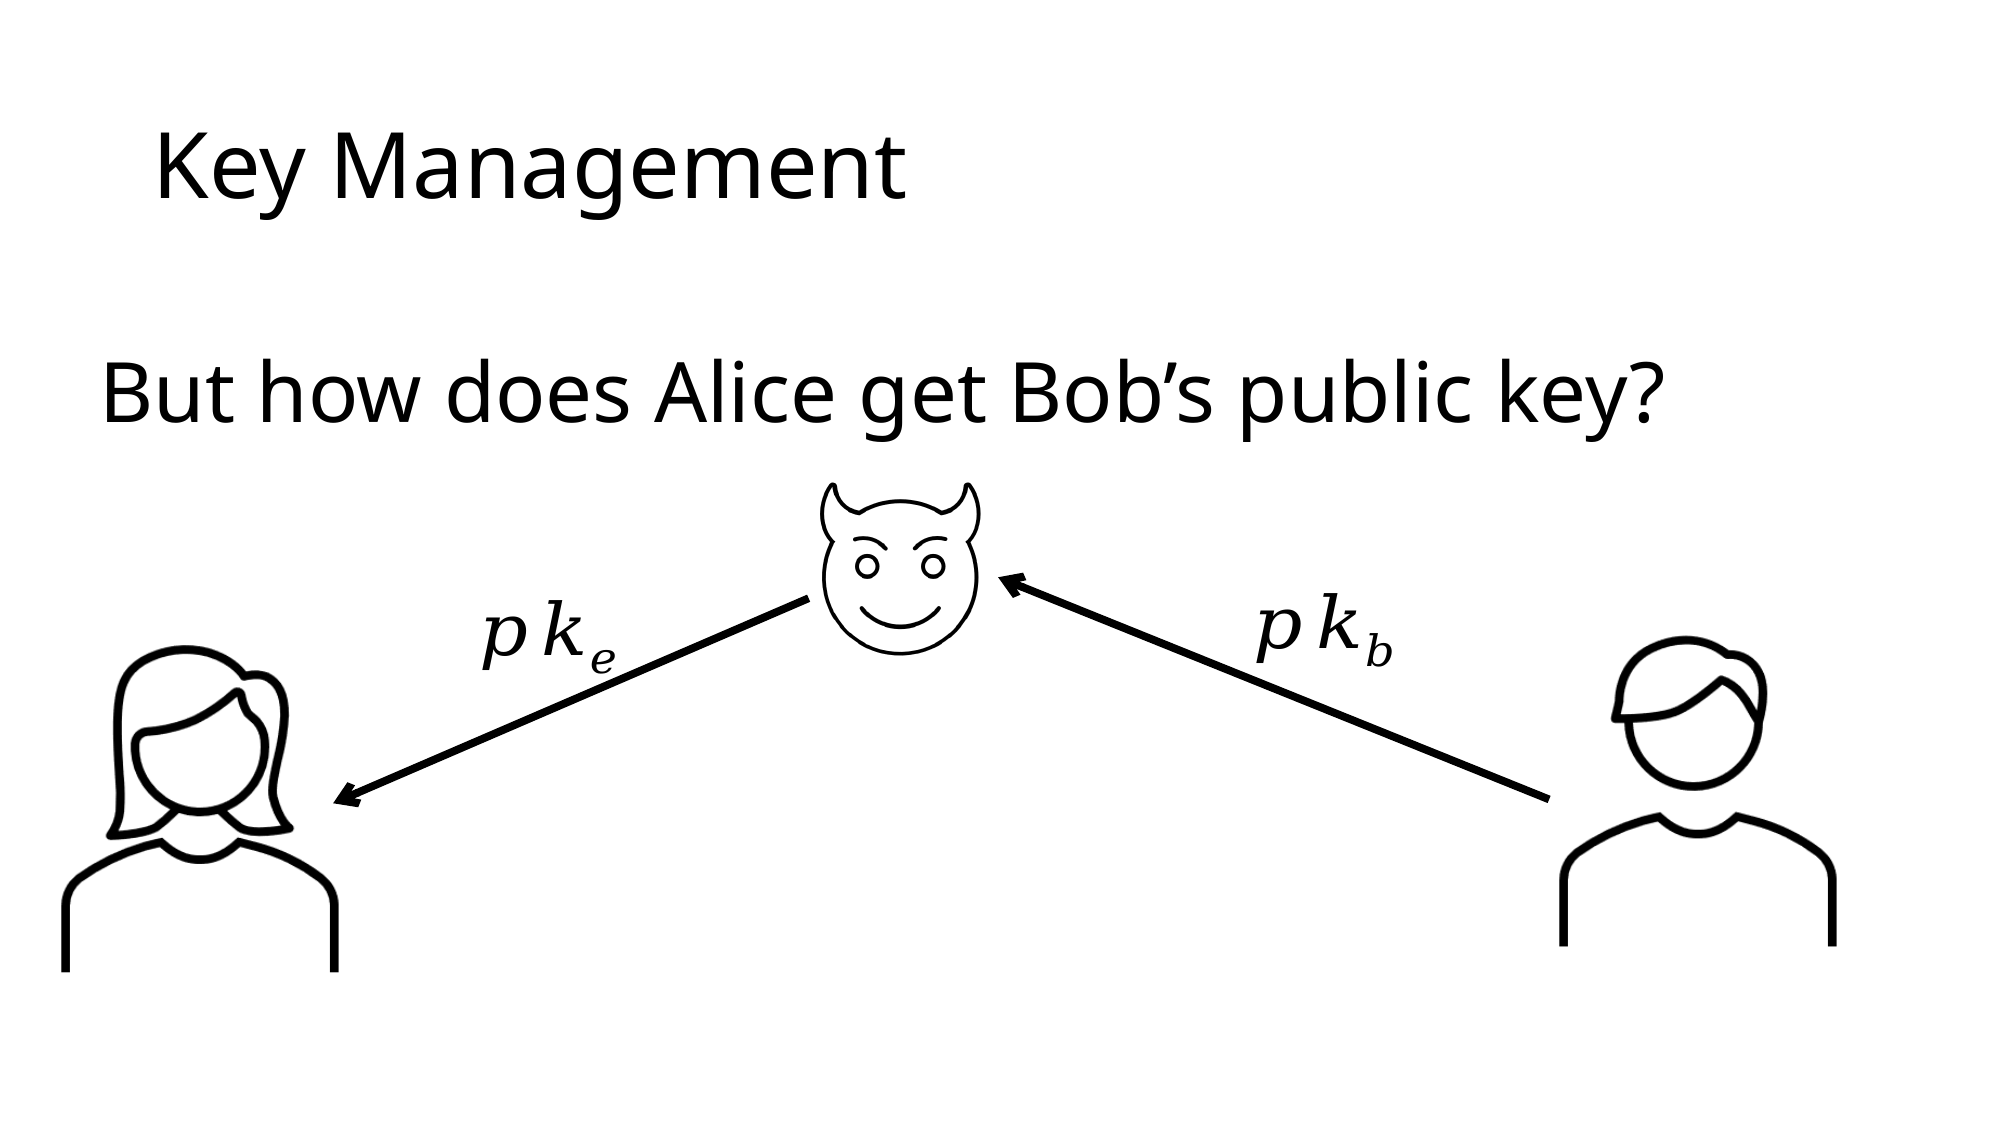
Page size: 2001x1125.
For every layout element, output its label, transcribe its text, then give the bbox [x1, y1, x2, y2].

text_box But how does Alice get Bob’s public key? [85, 331, 1682, 447]
picture [1489, 591, 1906, 1008]
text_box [997, 576, 1550, 800]
title Key Management [137, 59, 1863, 278]
picture [800, 478, 999, 677]
picture [0, 617, 408, 1033]
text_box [332, 597, 810, 804]
